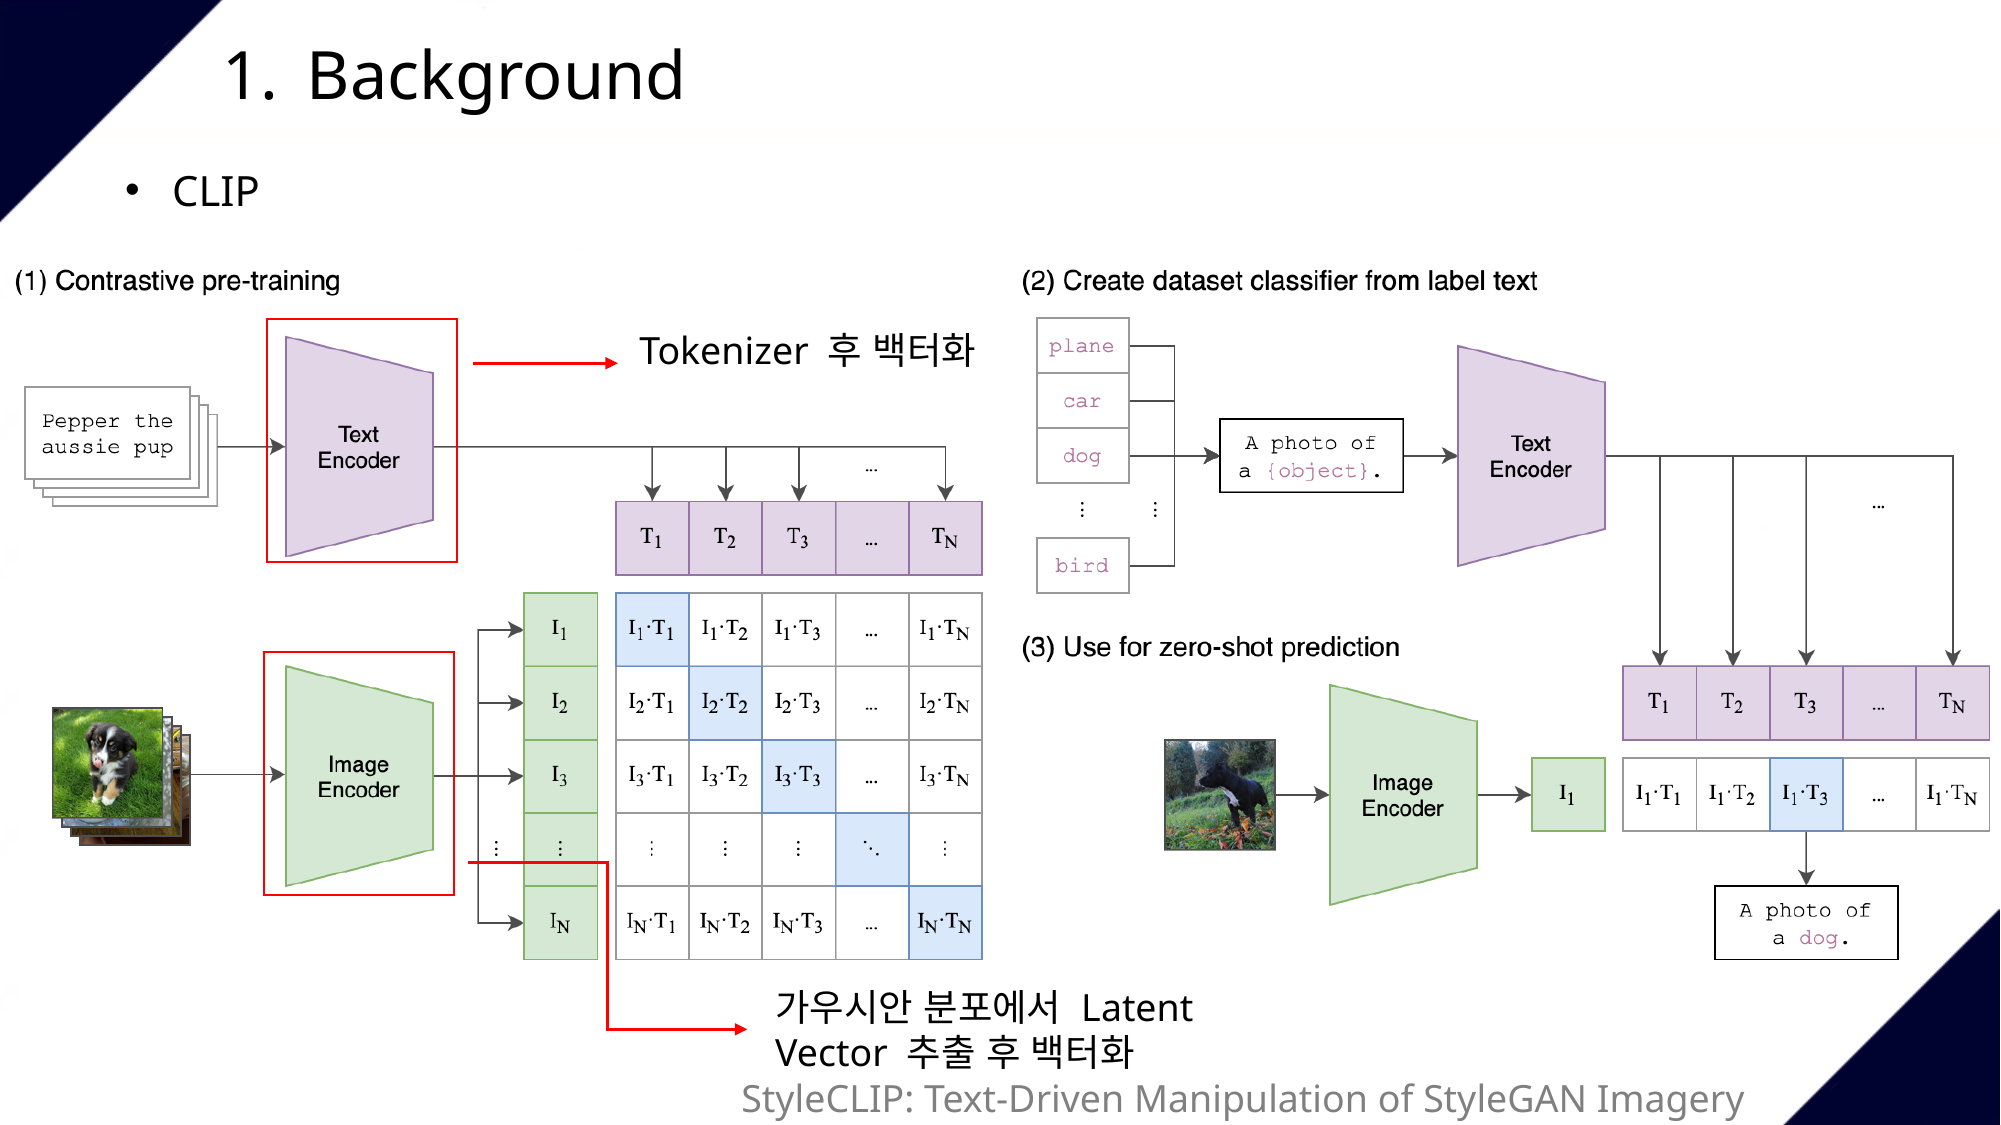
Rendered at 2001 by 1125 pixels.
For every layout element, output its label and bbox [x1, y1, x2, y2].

text_box [467, 862, 748, 1030]
picture [0, 0, 2000, 1125]
